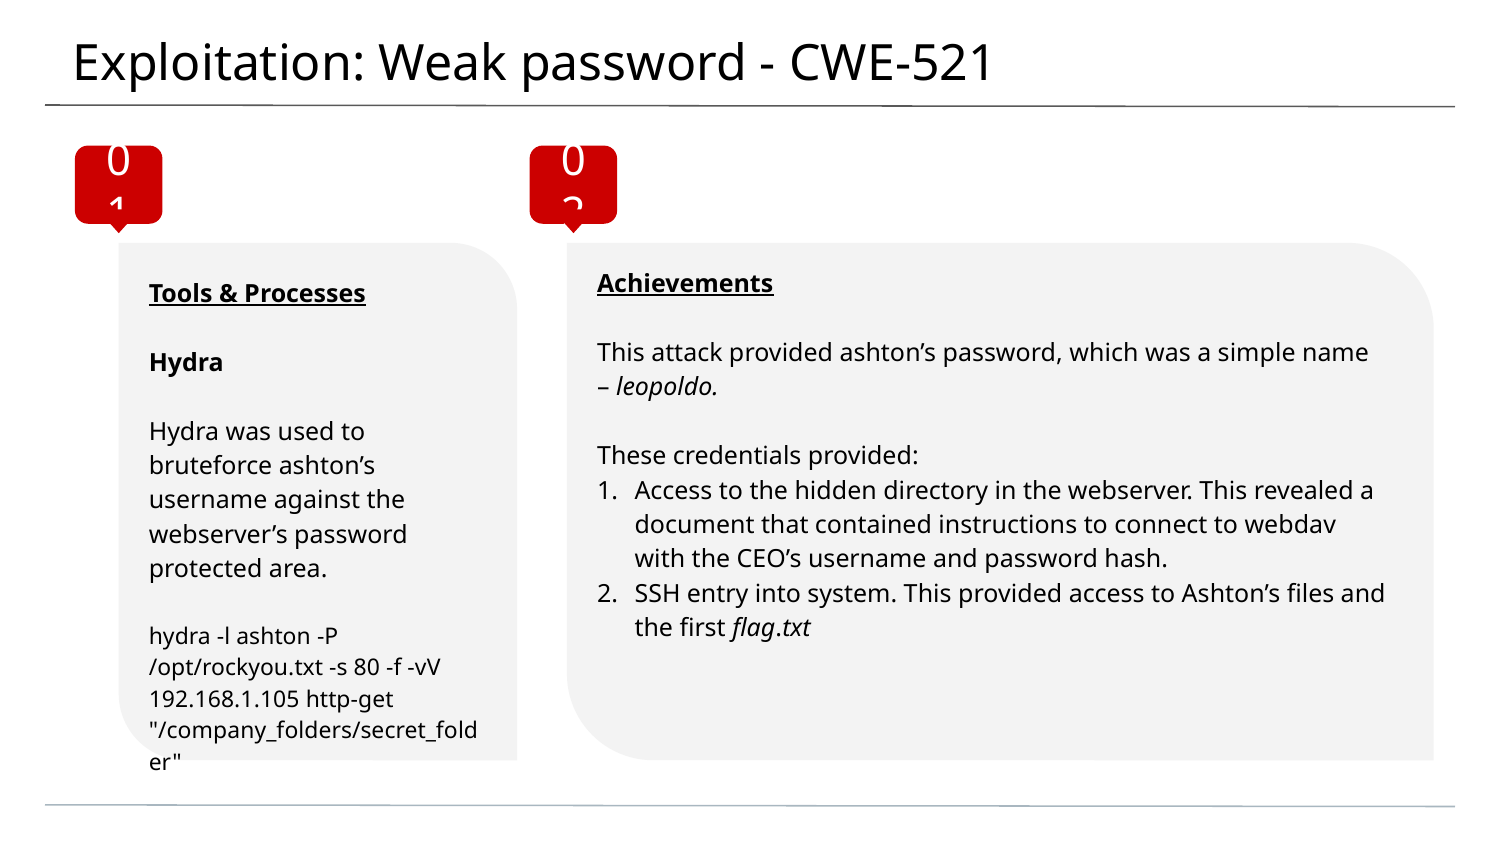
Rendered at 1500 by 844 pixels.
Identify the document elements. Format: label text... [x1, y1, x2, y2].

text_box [529, 145, 618, 234]
text_box Tools & Processes Hydra Hydra was used to bruteforce ashton’s username against the webserver’s password protected area. hydra -l ashton -P /opt/rockyou.txt -s 80 -f -vV 192.168.1.105 http-get "/company_folders/secret_folder" [118, 242, 518, 761]
title Exploitation: Weak password - CWE-521 [0, 0, 1500, 88]
text_box Achievements This attack provided ashton’s password, which was a simple name – leopoldo. These credentials provided: Access to the hidden directory in the webserver. This revealed a document that contained instructions to connect to webdav with the CEO’s username and password hash. SSH entry into system. This provided access to Ashton’s files and the first flag.txt [567, 233, 1419, 751]
text_box [614, 280, 1434, 761]
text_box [74, 145, 163, 234]
